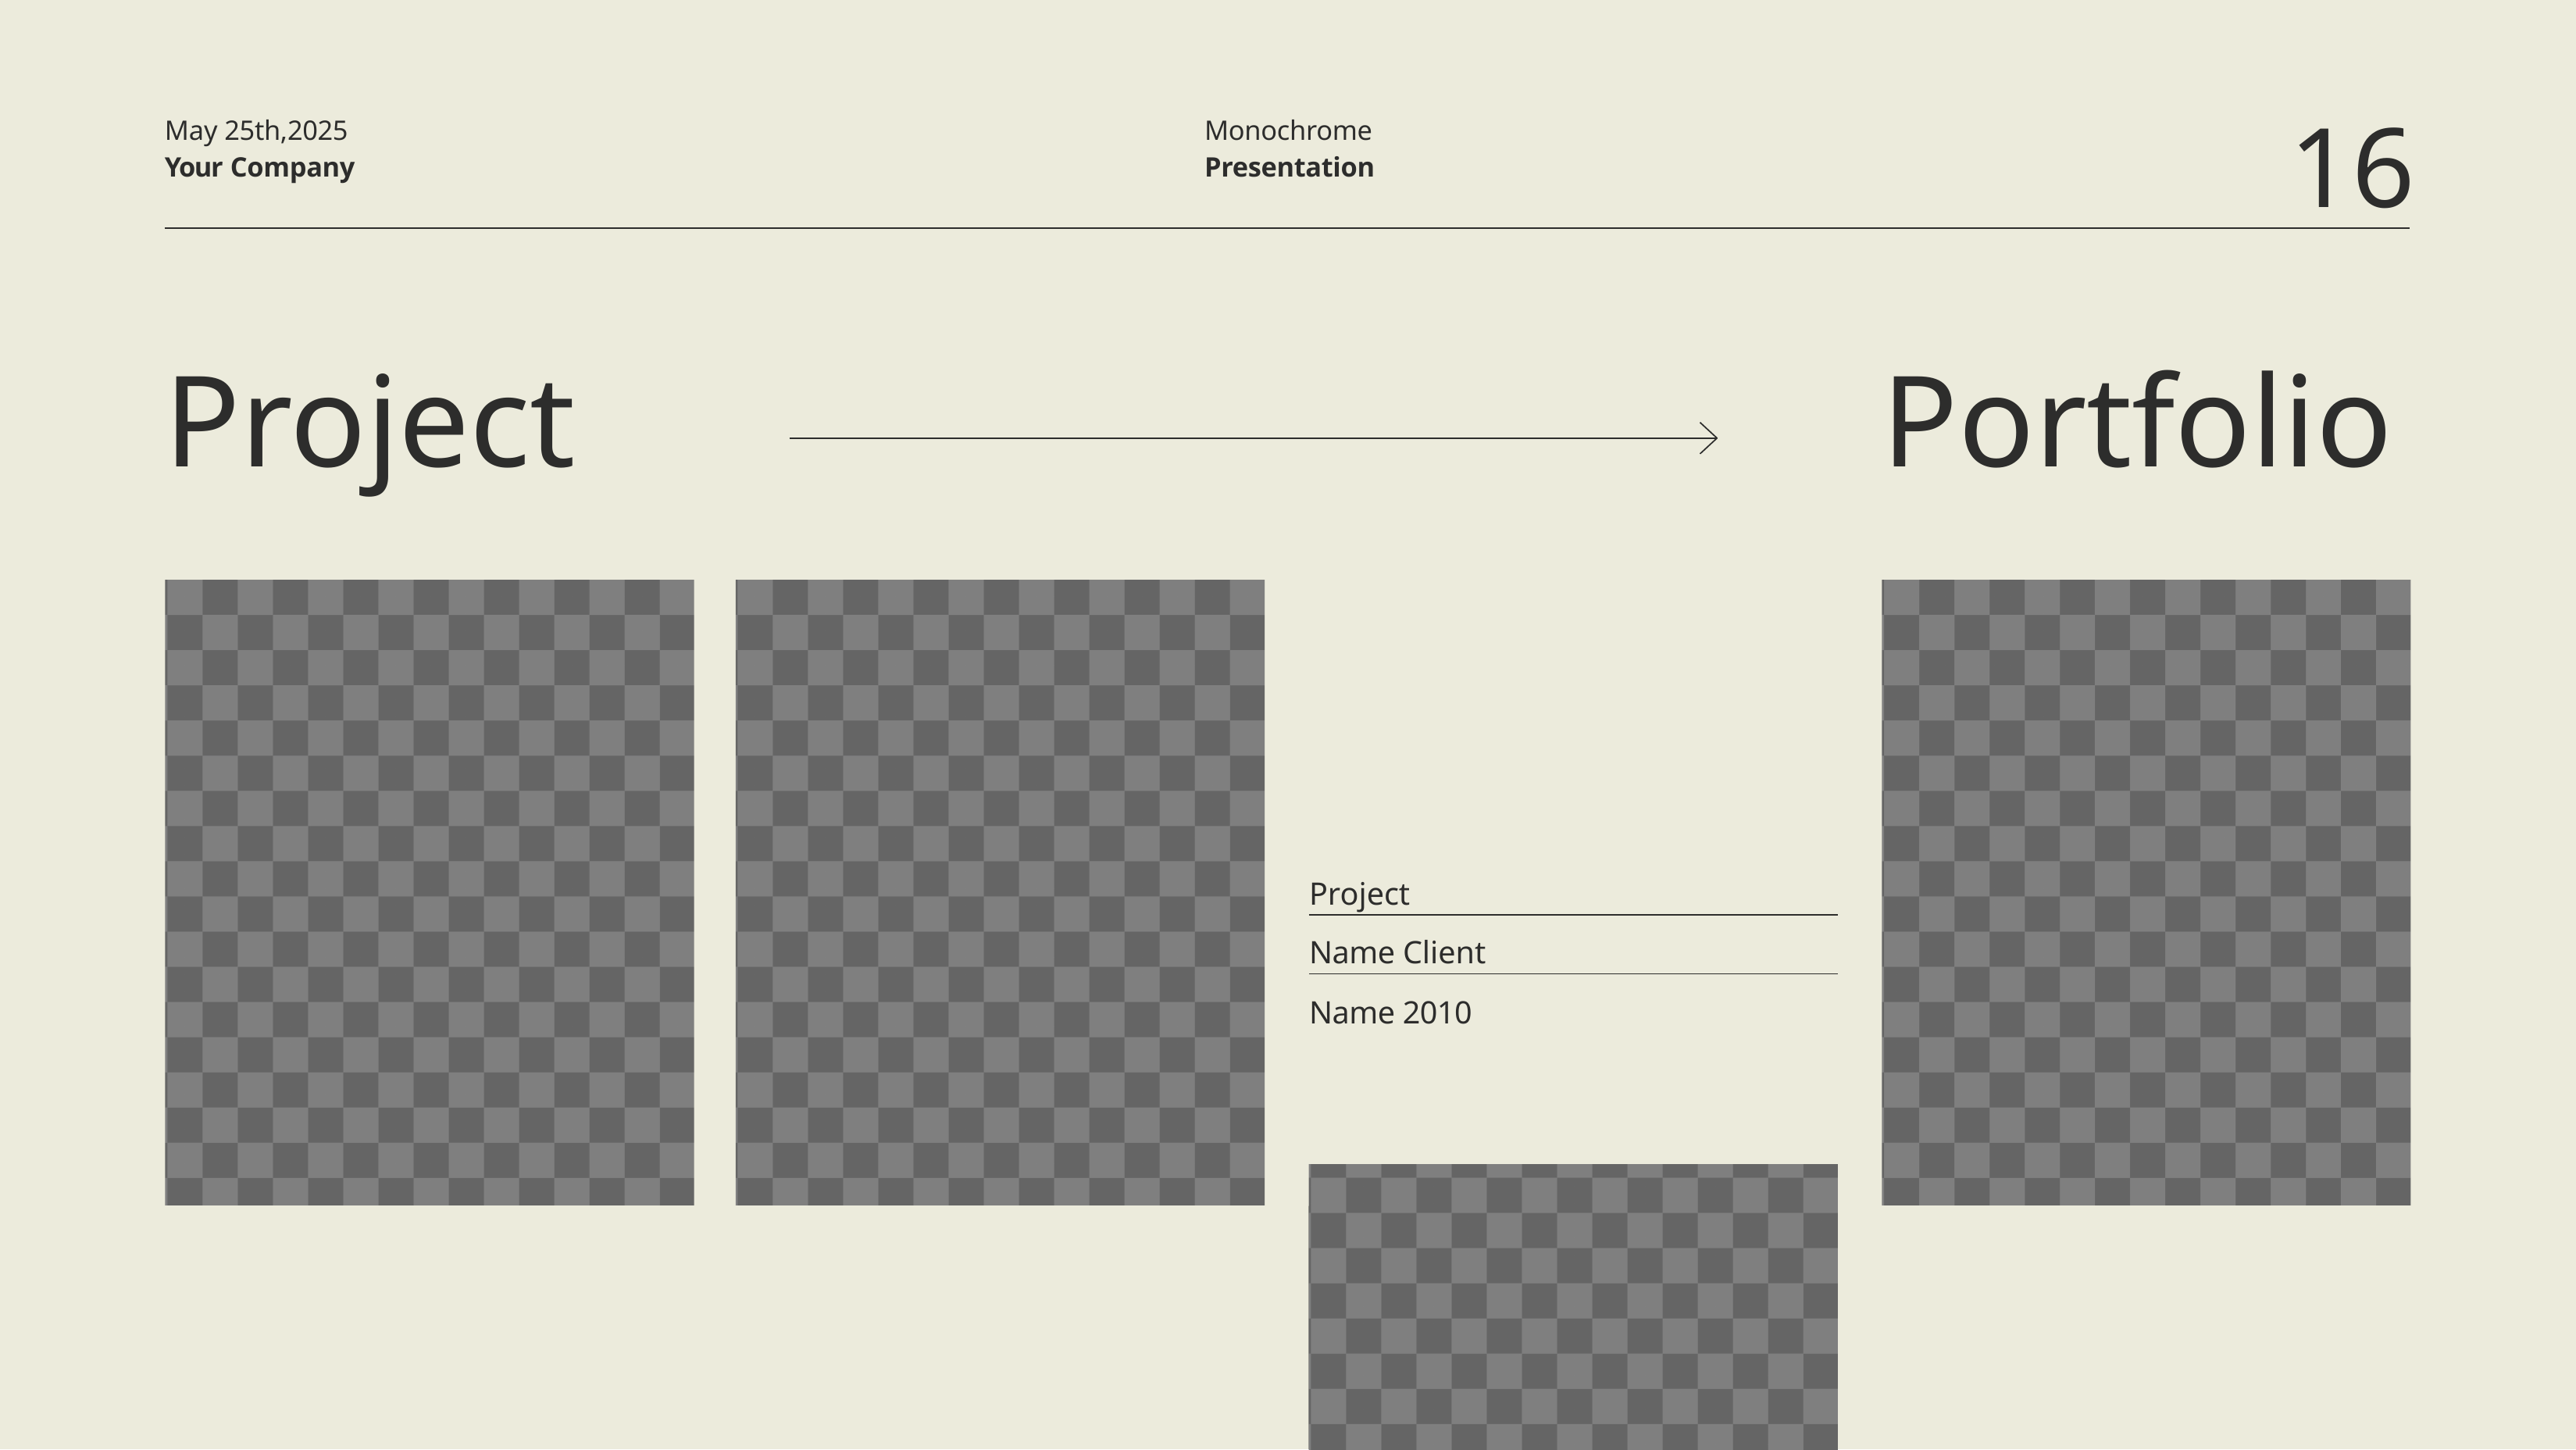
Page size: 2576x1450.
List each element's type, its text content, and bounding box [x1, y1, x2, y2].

text_box Monochrome [1203, 107, 1454, 145]
text_box Name 2010 [1307, 970, 1508, 1030]
text_box 16 [2288, 96, 2489, 230]
picture [1881, 579, 2411, 1206]
text_box Your Company [162, 145, 537, 183]
text_box Project [162, 338, 819, 492]
picture [1308, 1163, 1838, 1450]
text_box May 25th,2025 [162, 107, 537, 145]
text_box Name Client [1307, 910, 1508, 970]
text_box Project [1307, 852, 1508, 910]
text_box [789, 421, 1718, 455]
text_box Presentation [1203, 145, 1454, 183]
picture [735, 579, 1265, 1206]
text_box Portfolio [1881, 338, 2538, 492]
picture [165, 579, 694, 1206]
